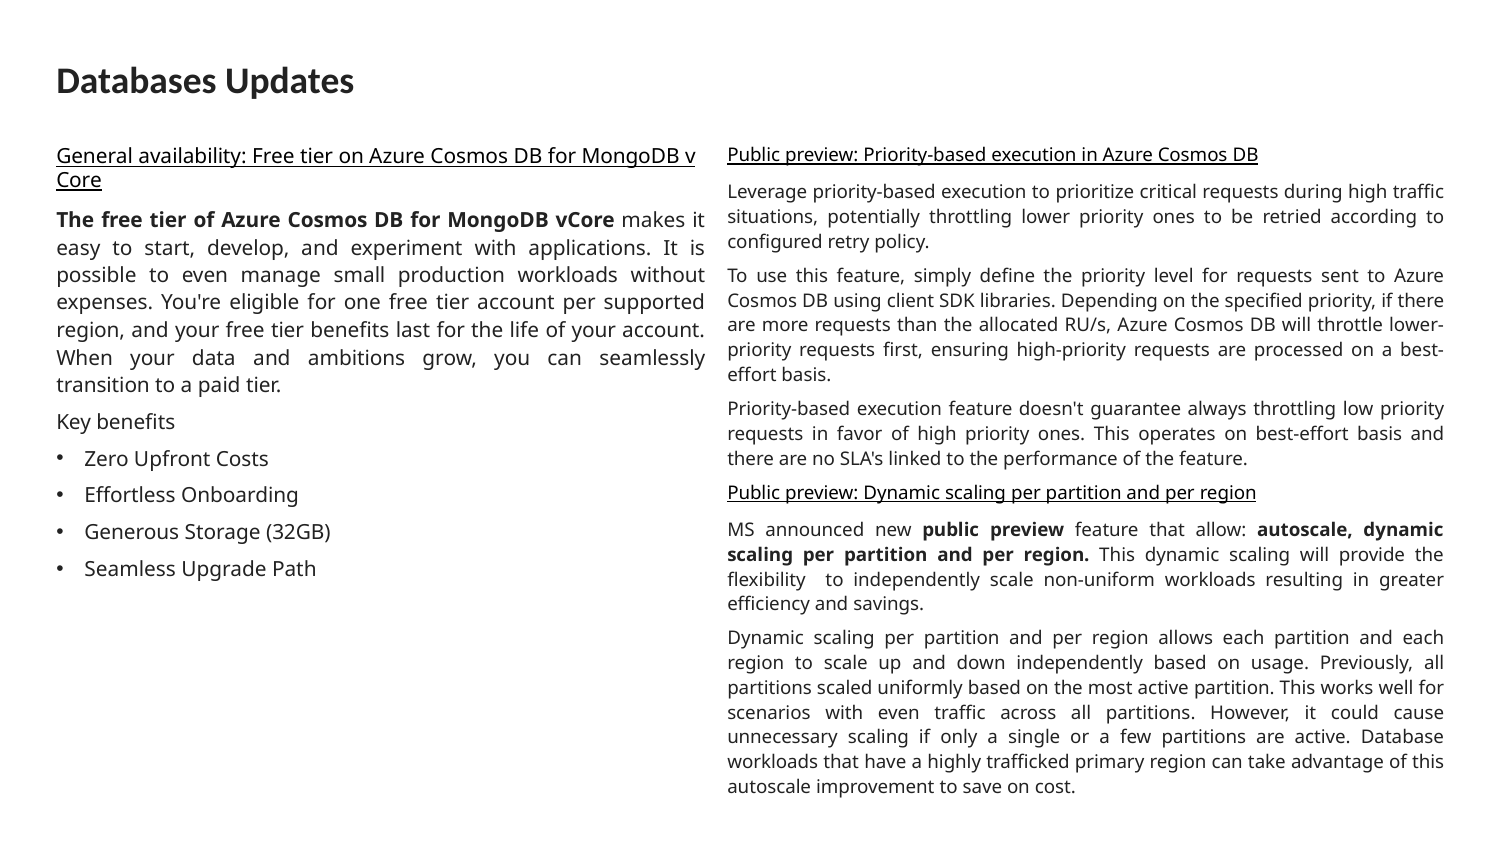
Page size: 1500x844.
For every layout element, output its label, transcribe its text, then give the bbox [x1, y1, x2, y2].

list Public preview: Priority-based execution in Azure Cosmos DB Leverage priority-based execution to prioritize critical requests during high traffic situations, potentially throttling lower priority ones to be retried according to configured retry policy. To use this feature, simply define the priority level for requests sent to Azure Cosmos DB using client SDK libraries. Depending on the specified priority, if there are more requests than the allocated RU/s, Azure Cosmos DB will throttle lower-priority requests first, ensuring high-priority requests are processed on a best-effort basis. Priority-based execution feature doesn't guarantee always throttling low priority requests in favor of high priority ones. This operates on best-effort basis and there are no SLA's linked to the performance of the feature. Public preview: Dynamic scaling per partition and per region MS announced new public preview feature that allow: autoscale, dynamic scaling per partition and per region. This dynamic scaling will provide the flexibility to independently scale non-uniform workloads resulting in greater efficiency and savings. Dynamic scaling per partition and per region allows each partition and each region to scale up and down independently based on usage. Previously, all partitions scaled uniformly based on the most active partition. This works well for scenarios with even traffic across all partitions. However, it could cause unnecessary scaling if only a single or a few partitions are active. Database workloads that have a highly trafficked primary region can take advantage of this autoscale improvement to save on cost. [727, 140, 1444, 760]
list General availability: Free tier on Azure Cosmos DB for MongoDB vCore The free tier of Azure Cosmos DB for MongoDB vCore makes it easy to start, develop, and experiment with applications. It is possible to even manage small production workloads without expenses. You're eligible for one free tier account per supported region, and your free tier benefits last for the life of your account. When your data and ambitions grow, you can seamlessly transition to a paid tier. Key benefits Zero Upfront Costs Effortless Onboarding Generous Storage (32GB) Seamless Upgrade Path [56, 140, 706, 760]
title Databases Updates [56, 56, 1444, 113]
